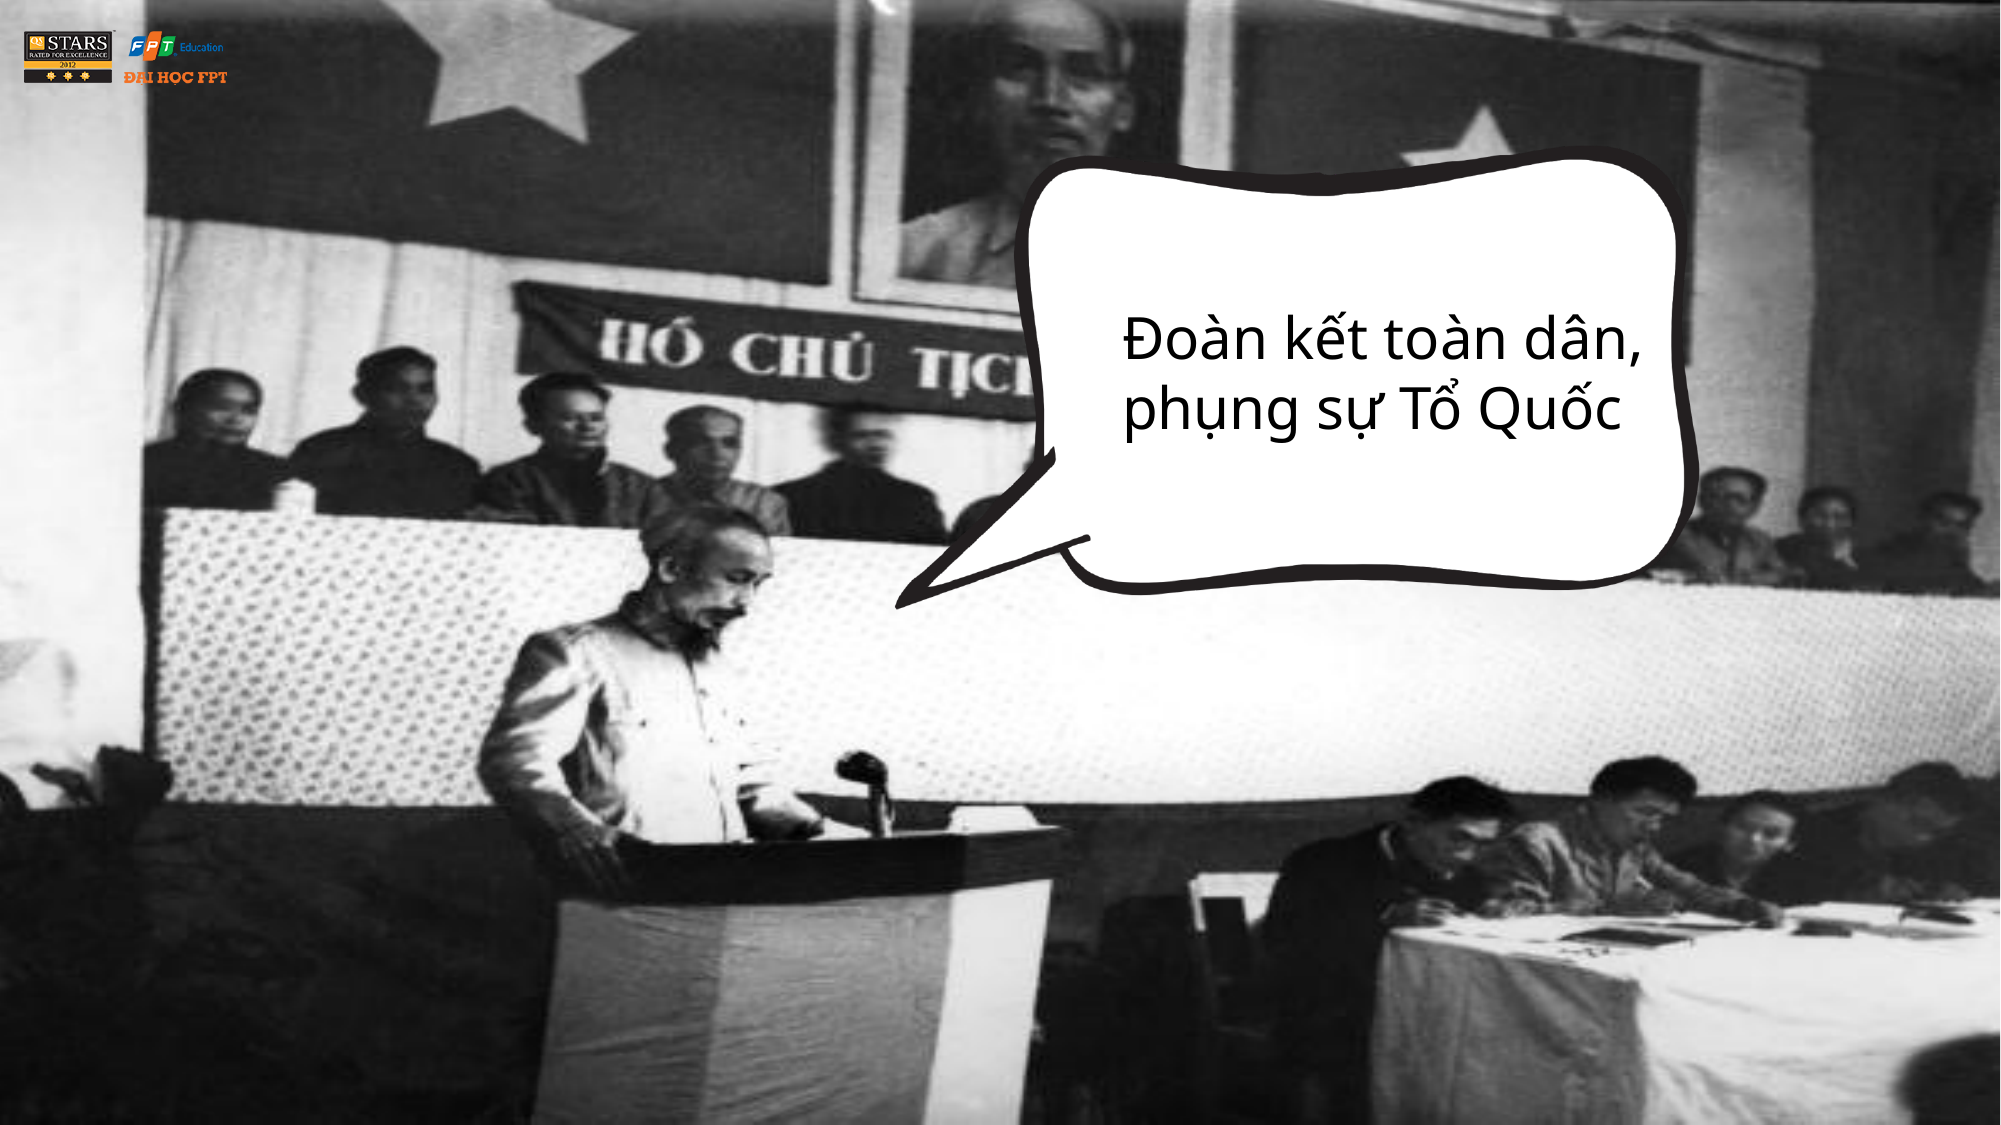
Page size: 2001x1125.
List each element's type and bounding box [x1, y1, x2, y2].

picture [0, 0, 2001, 1125]
text_box [873, 125, 1721, 664]
text_box [1137, 69, 1994, 174]
